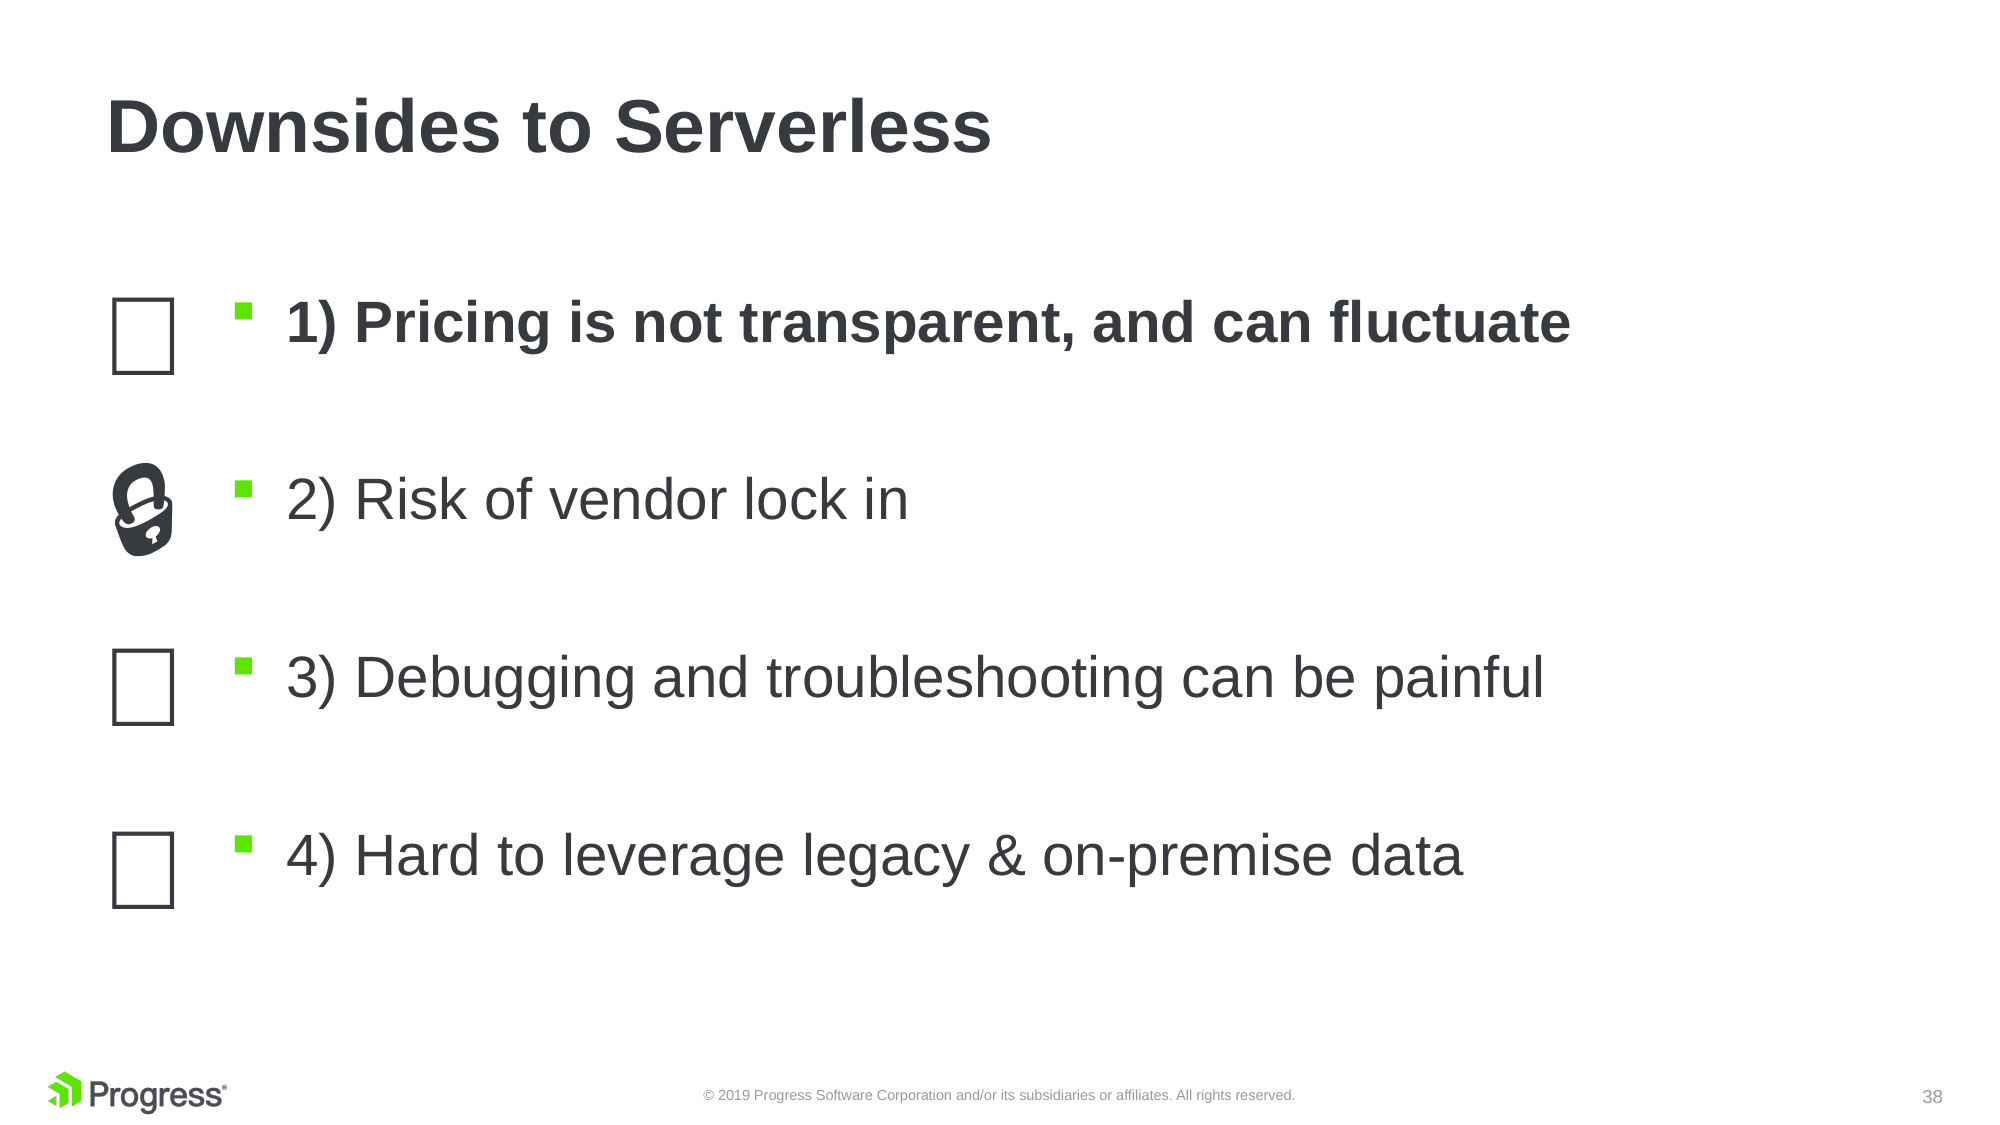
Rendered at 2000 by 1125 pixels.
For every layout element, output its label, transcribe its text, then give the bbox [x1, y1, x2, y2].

text_box 🐛 [85, 606, 201, 757]
list 1) Pricing is not transparent, and can fluctuate 2) Risk of vendor lock in 3) Debugging and troubleshooting can be painful 4) Hard to leverage legacy & on-premise data [215, 276, 1610, 1125]
text_box 🛑 [85, 789, 201, 940]
text_box 🔒 [92, 431, 194, 582]
text_box 💸 [85, 255, 201, 406]
title Downsides to Serverless [91, 80, 1888, 177]
